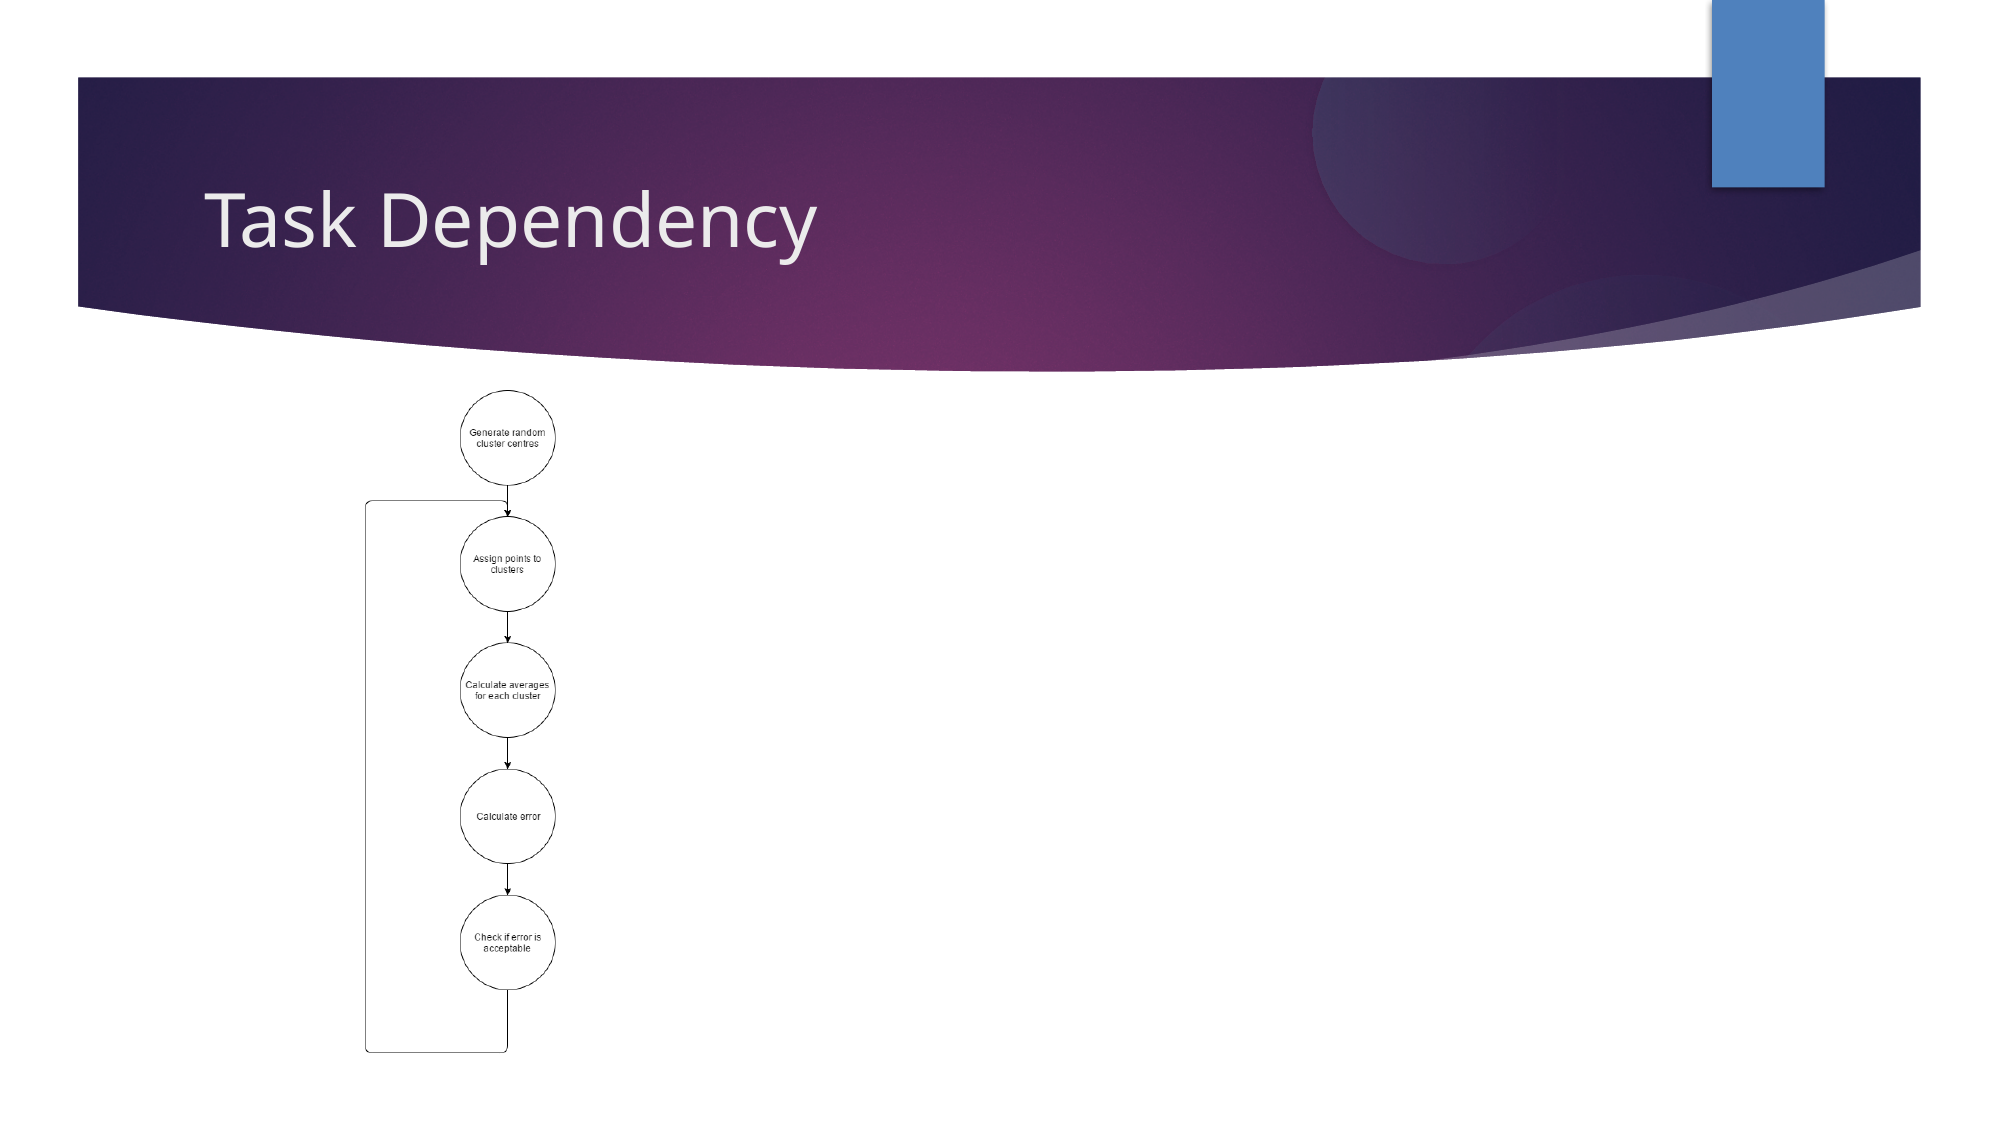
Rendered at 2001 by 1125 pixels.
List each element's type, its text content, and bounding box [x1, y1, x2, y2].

picture [358, 389, 556, 1060]
picture [79, 78, 1920, 371]
text_box Task Dependency [189, 159, 1627, 276]
